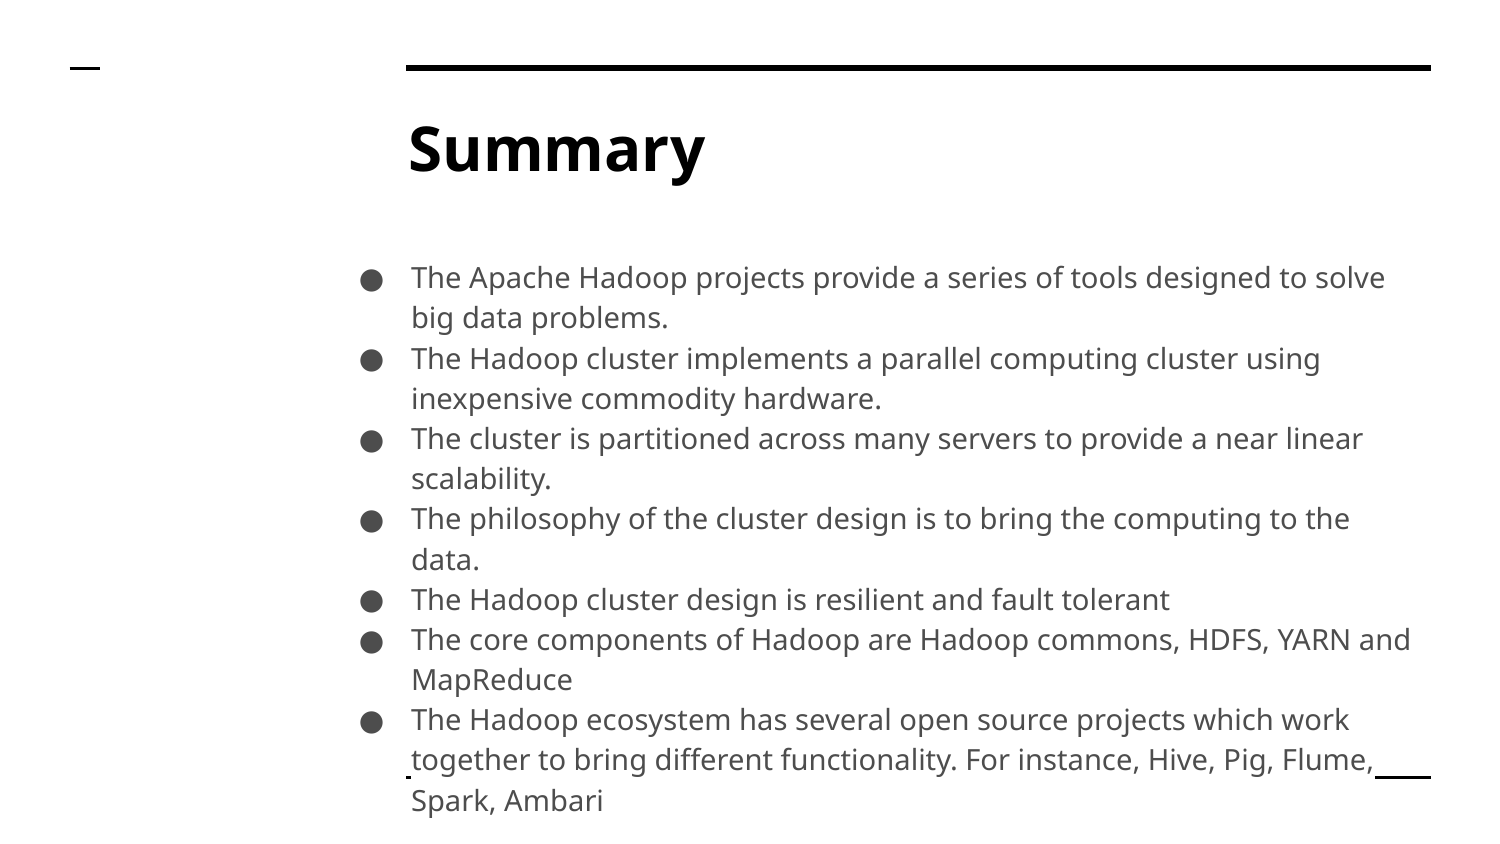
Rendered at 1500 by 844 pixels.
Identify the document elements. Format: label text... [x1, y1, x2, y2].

title Summary [393, 94, 1431, 199]
list The Apache Hadoop projects provide a series of tools designed to solve big data problems. The Hadoop cluster implements a parallel computing cluster using inexpensive commodity hardware. The cluster is partitioned across many servers to provide a near linear scalability. The philosophy of the cluster design is to bring the computing to the data. The Hadoop cluster design is resilient and fault tolerant The core components of Hadoop are Hadoop commons, HDFS, YARN and MapReduce The Hadoop ecosystem has several open source projects which work together to bring different functionality. For instance, Hive, Pig, Flume, Spark, Ambari [320, 239, 1431, 732]
